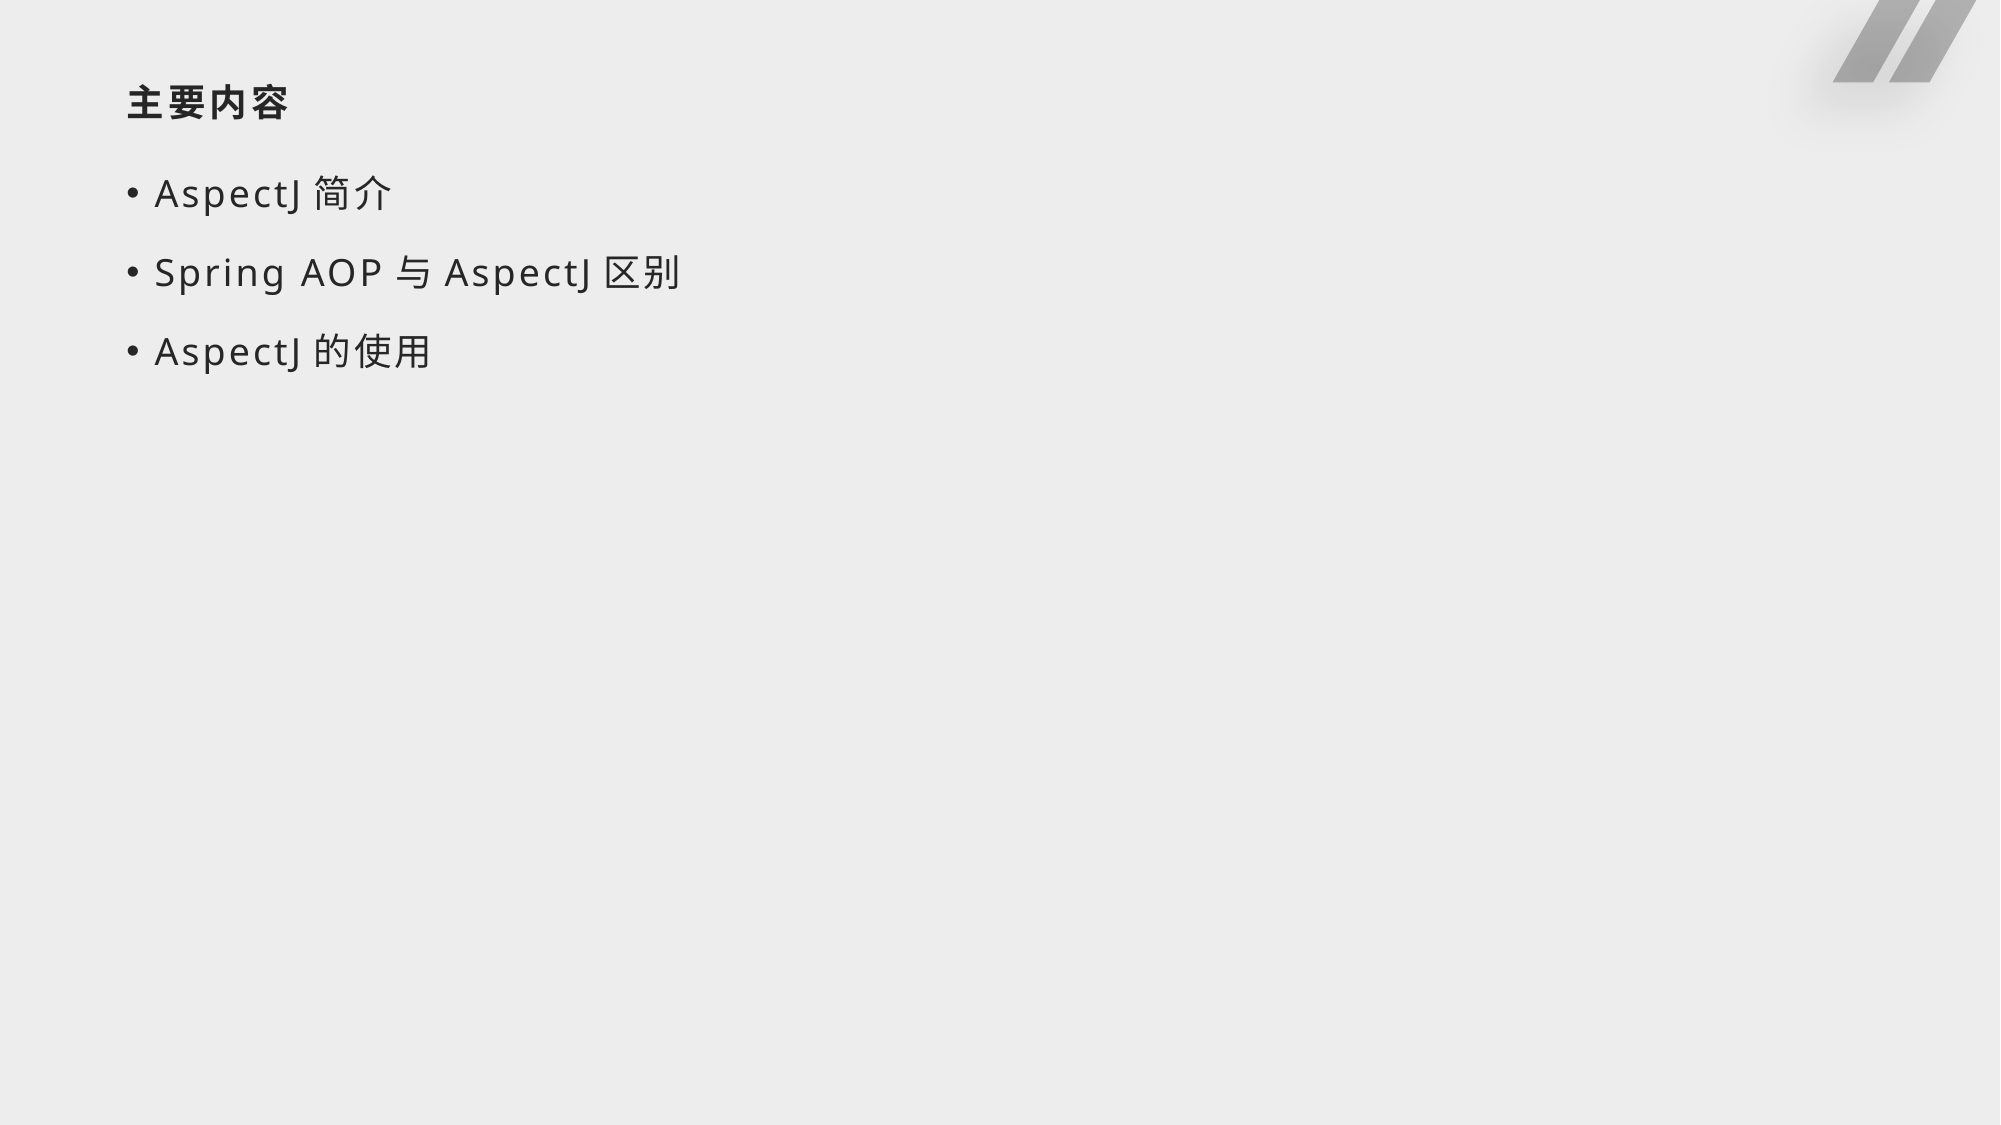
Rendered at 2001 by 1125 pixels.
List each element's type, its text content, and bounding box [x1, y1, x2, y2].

title 主要内容 [109, 72, 1891, 146]
list AspectJ简介 Spring AOP与AspectJ区别 AspectJ的使用 [109, 156, 1891, 1041]
